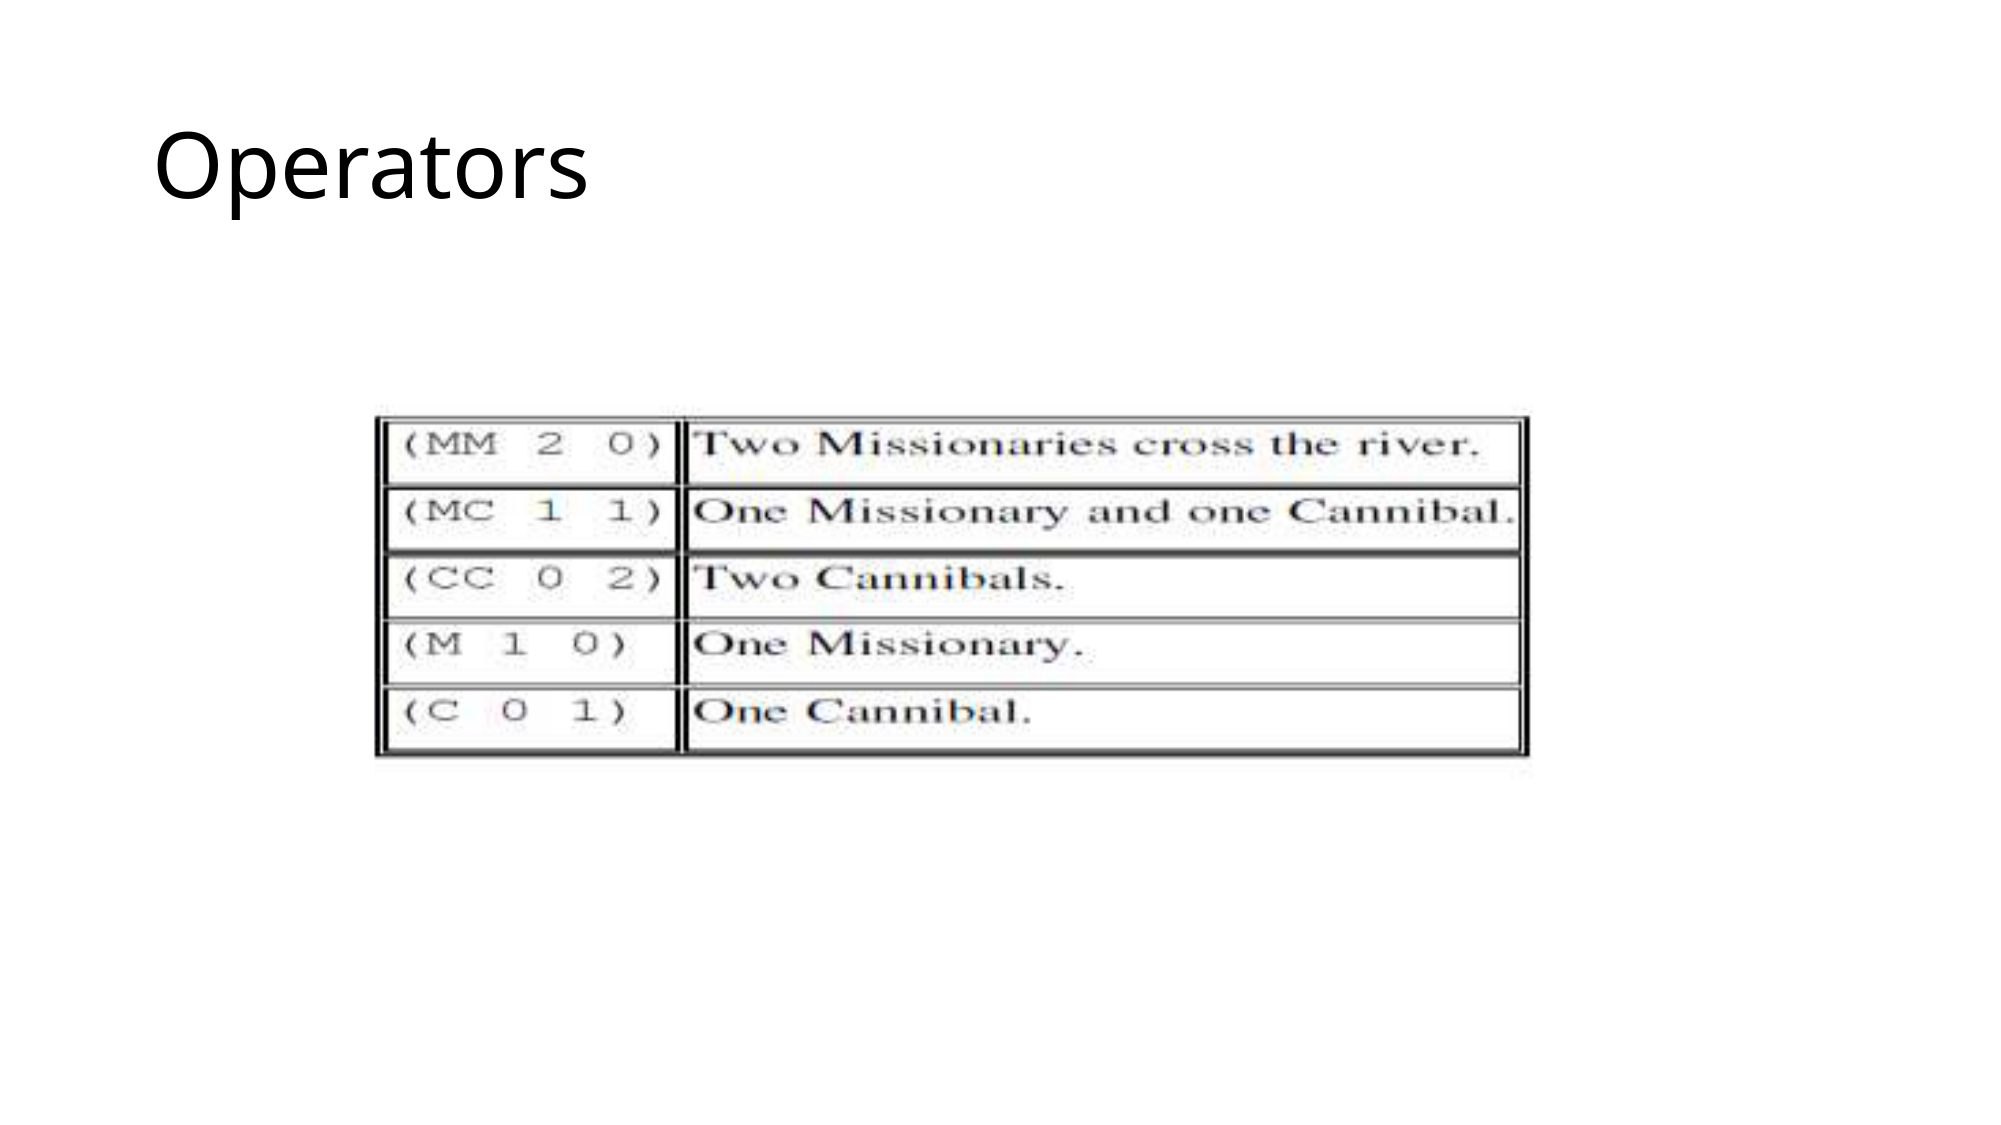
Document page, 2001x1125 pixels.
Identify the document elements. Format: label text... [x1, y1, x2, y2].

title Operators [137, 59, 1863, 278]
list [332, 384, 1604, 809]
